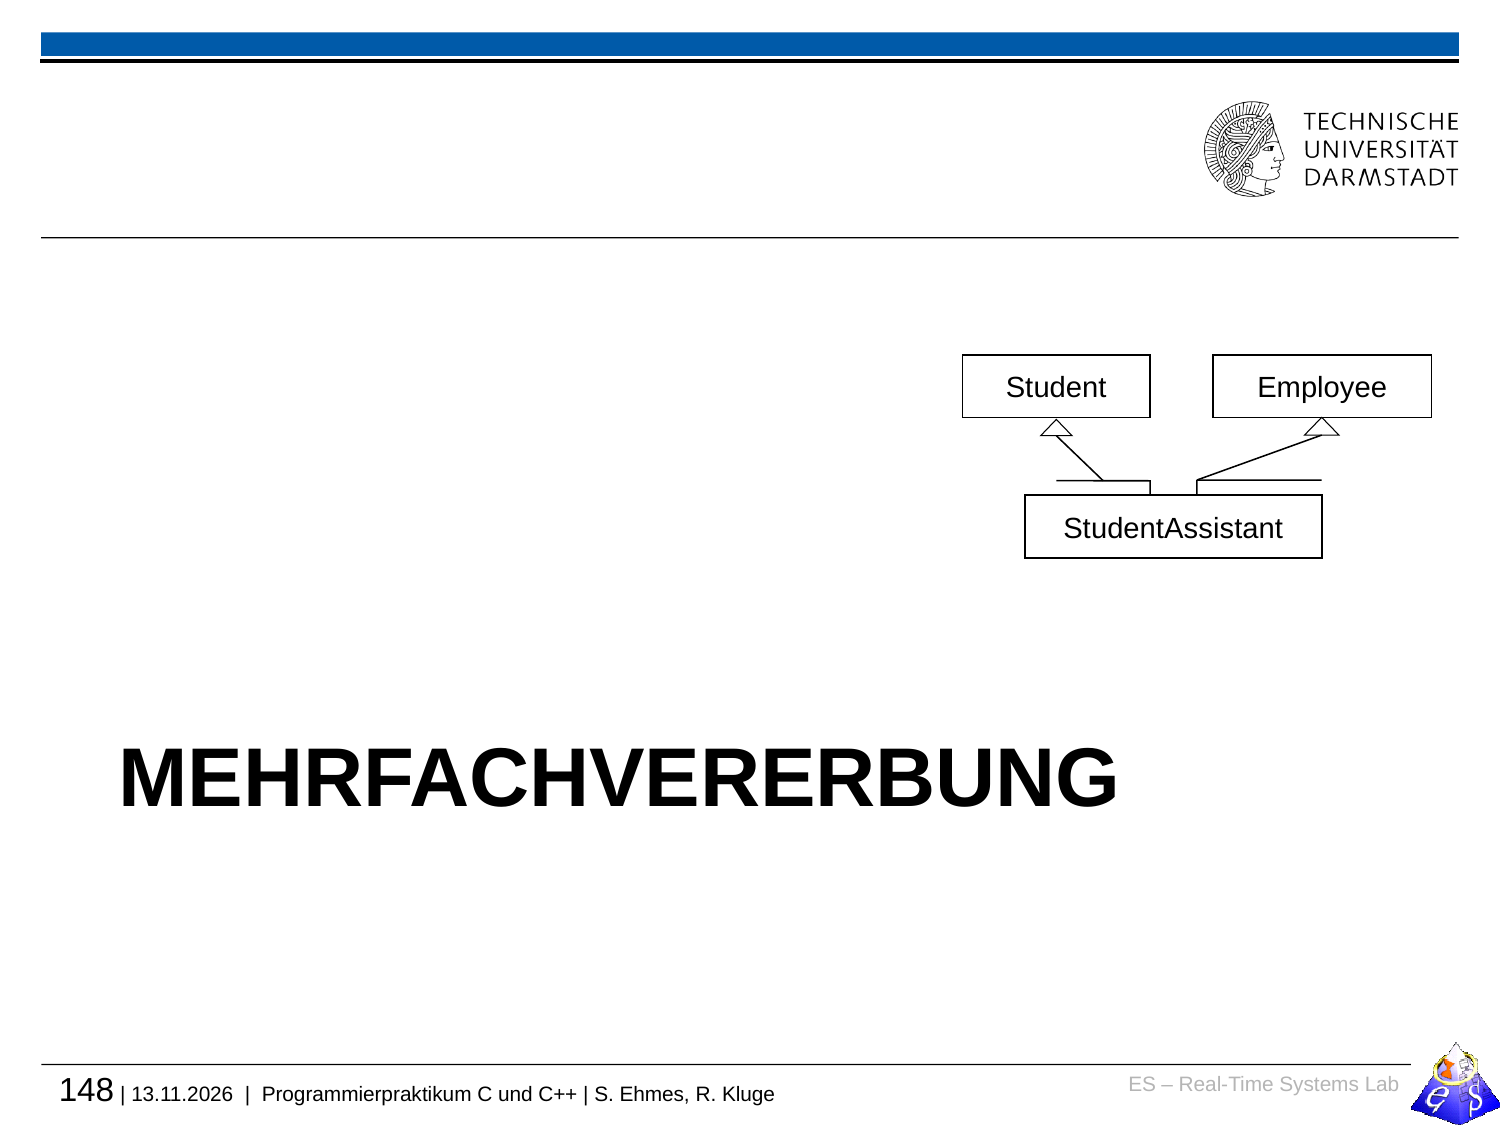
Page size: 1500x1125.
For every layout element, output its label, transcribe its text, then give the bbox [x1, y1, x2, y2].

title Mehrfachvererbung [118, 722, 1394, 947]
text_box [962, 354, 1432, 559]
picture [1175, 84, 1483, 214]
picture [1411, 1041, 1500, 1125]
